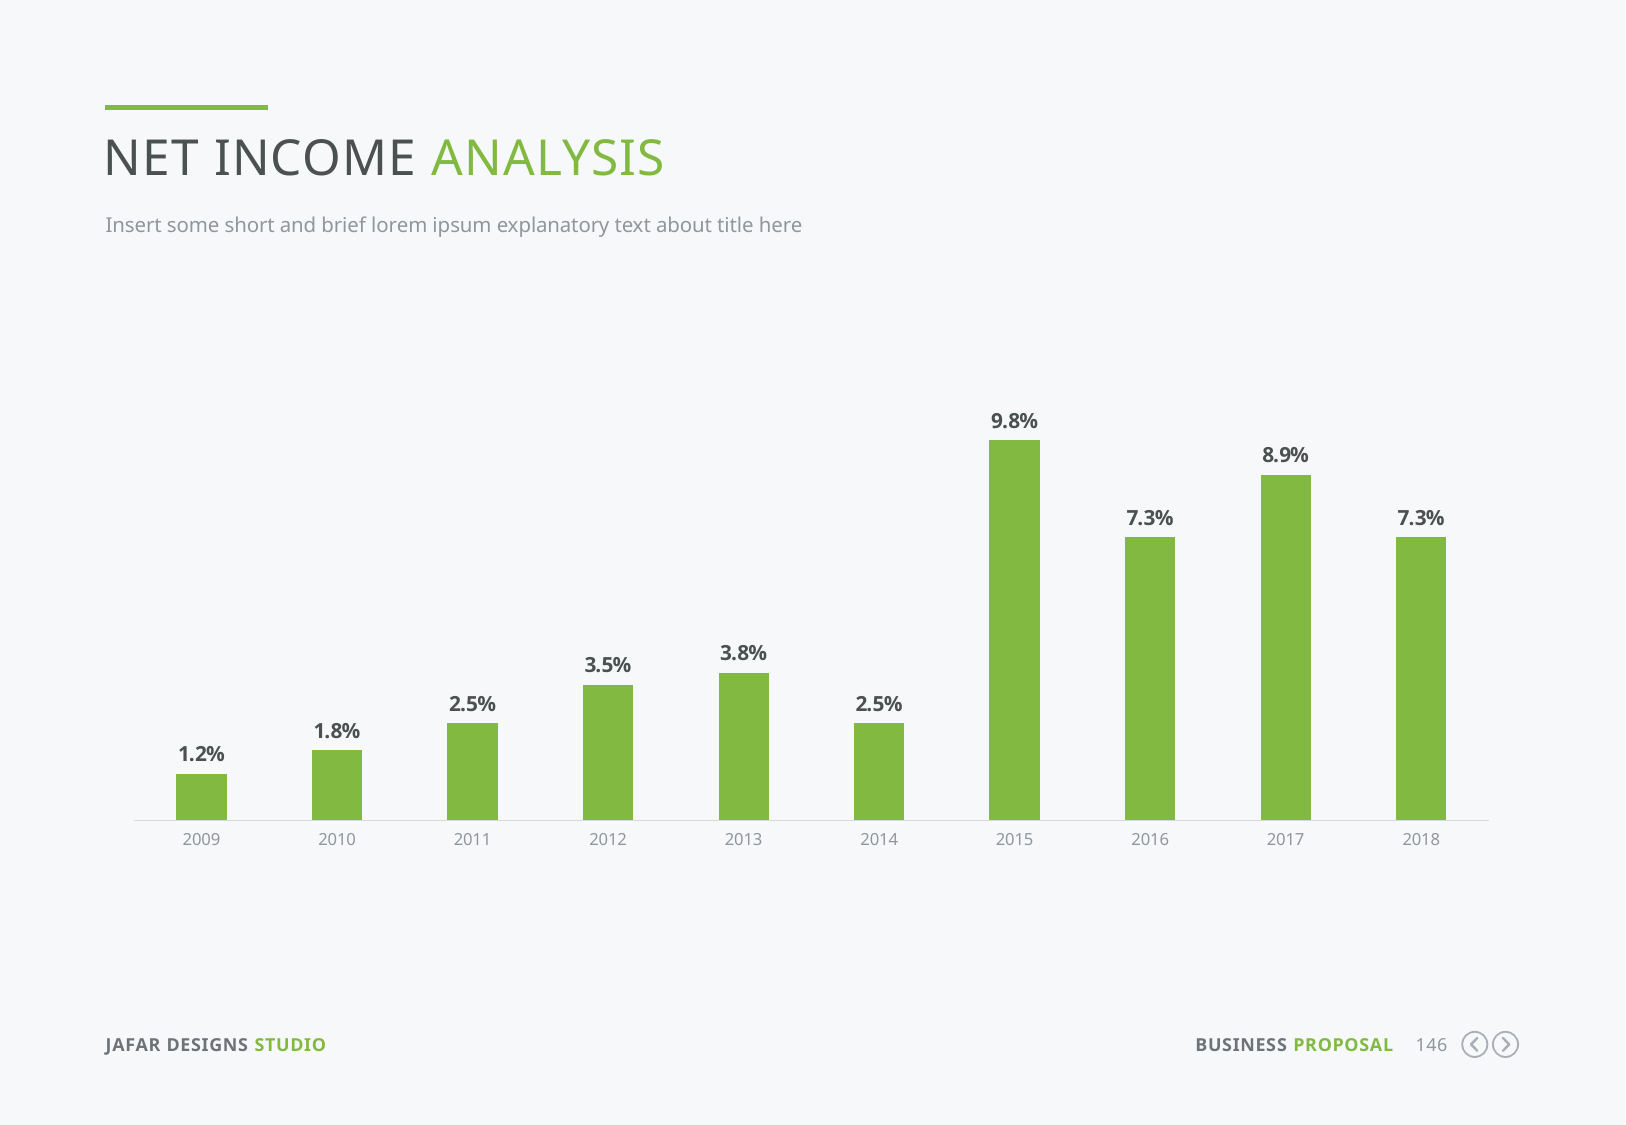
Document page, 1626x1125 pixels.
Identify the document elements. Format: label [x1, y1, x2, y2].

list [105, 209, 1519, 241]
chart [105, 344, 1518, 860]
list [103, 125, 1518, 188]
